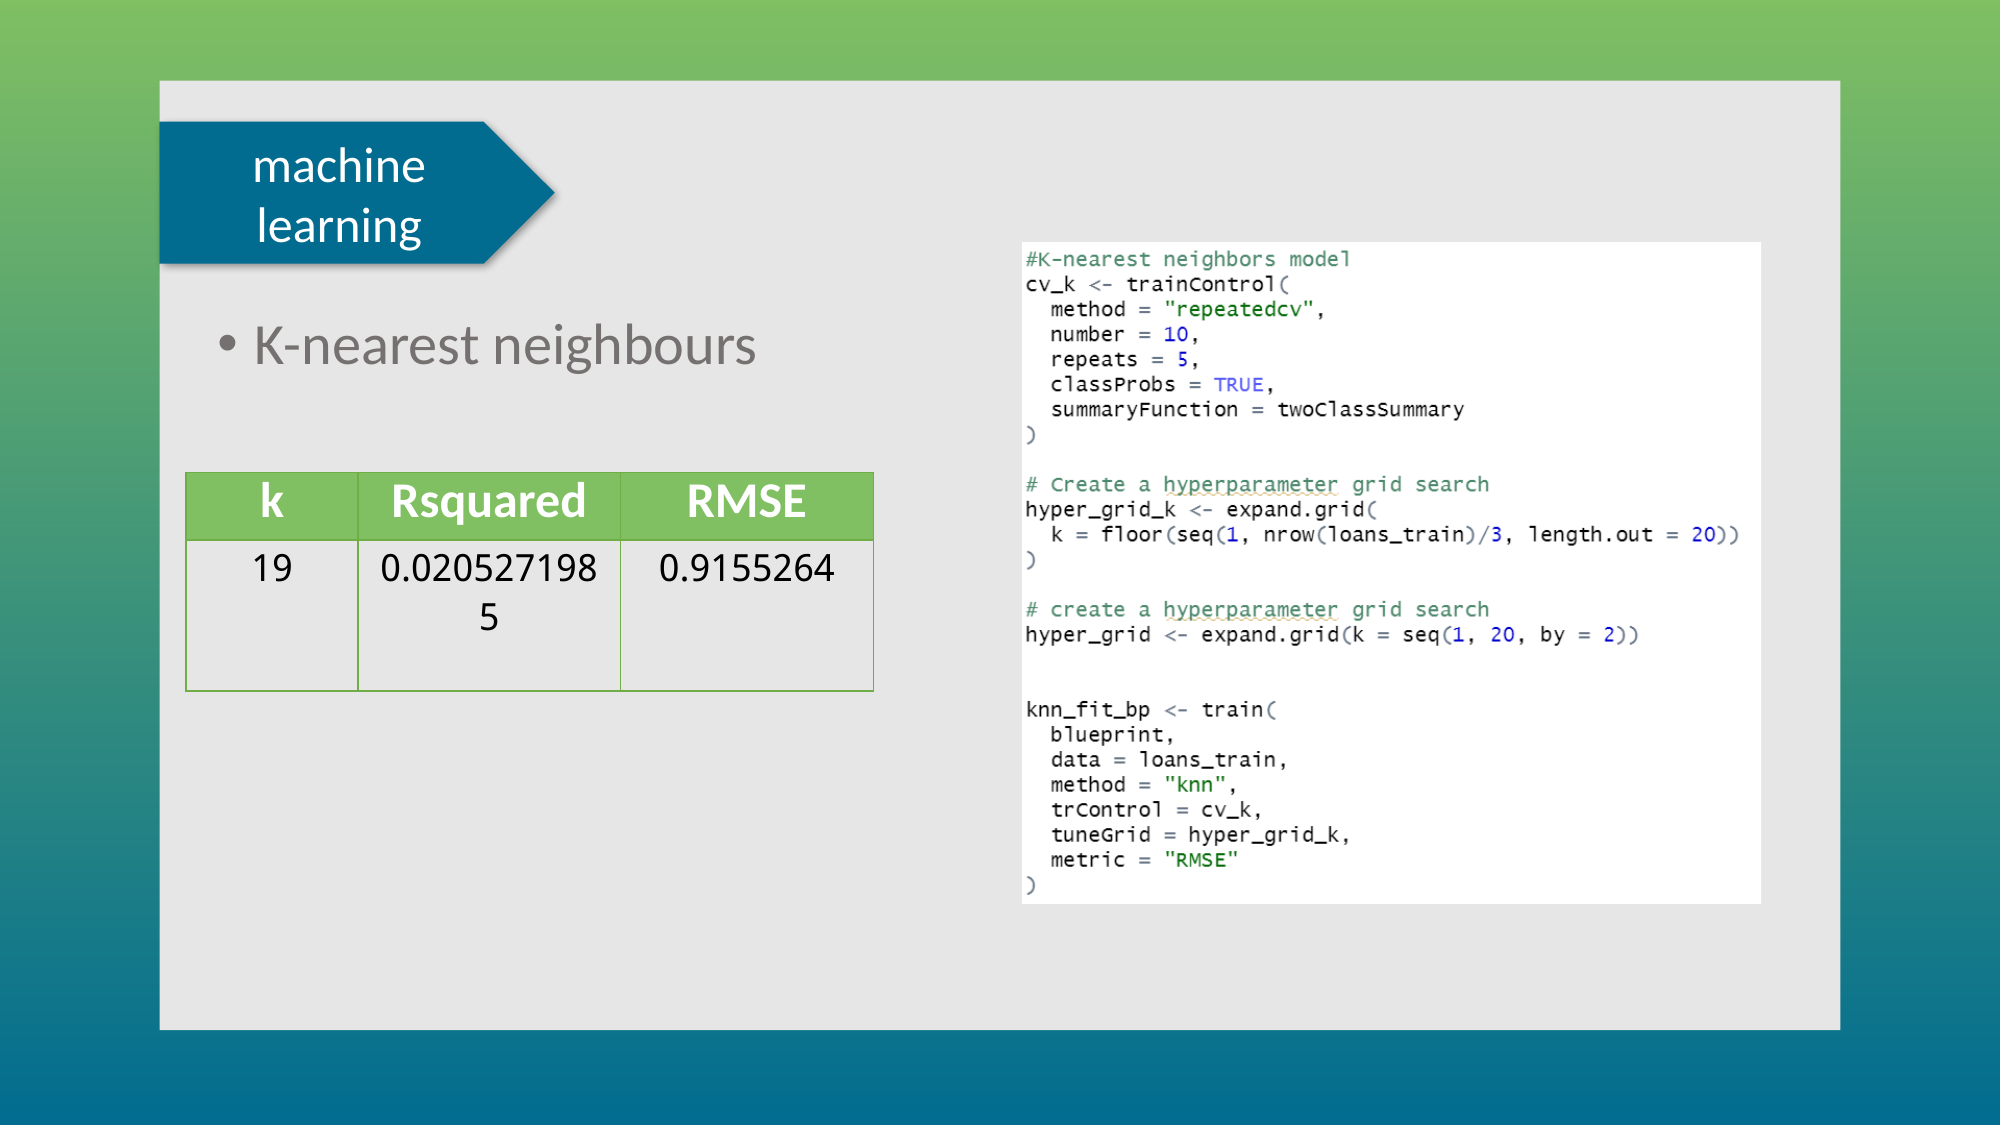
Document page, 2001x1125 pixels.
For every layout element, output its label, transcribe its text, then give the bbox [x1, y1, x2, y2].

table_header k [187, 473, 357, 539]
text_box [237, 461, 1021, 890]
text_box machine learning [158, 120, 557, 265]
table_header RMSE [621, 473, 873, 539]
text_box [158, 80, 1841, 1031]
table_cell 0.9155264 [621, 541, 873, 690]
table_header Rsquared [359, 473, 620, 539]
list K-nearest neighbours [202, 306, 1884, 980]
table_cell 19 [187, 541, 357, 690]
picture [1021, 242, 1762, 904]
table_cell 0.0205271985 [359, 541, 620, 690]
